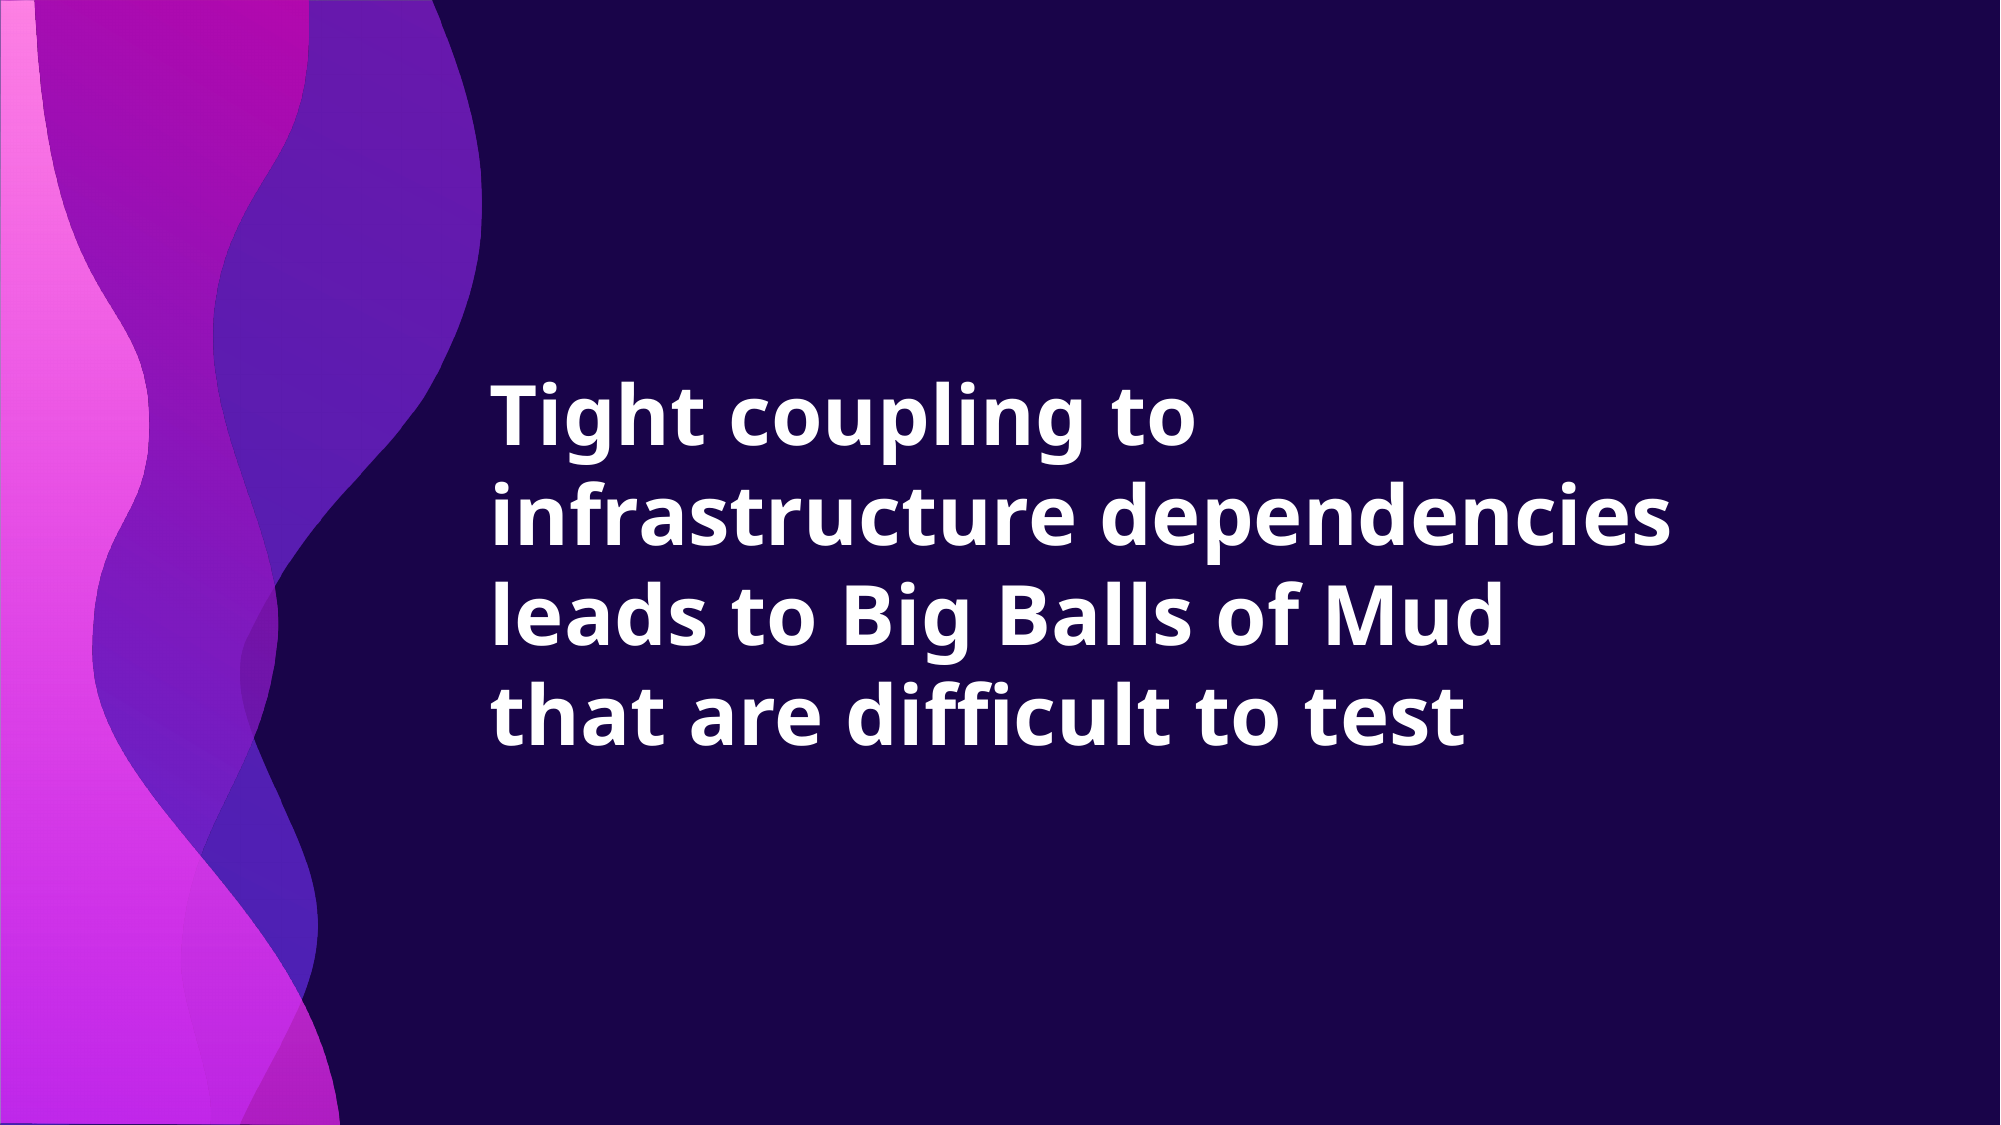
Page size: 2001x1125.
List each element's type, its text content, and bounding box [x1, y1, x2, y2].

picture [1, 2, 482, 1124]
title Tight coupling to infrastructure dependencies leads to Big Balls of Mud that are difficult to test [489, 360, 1688, 765]
